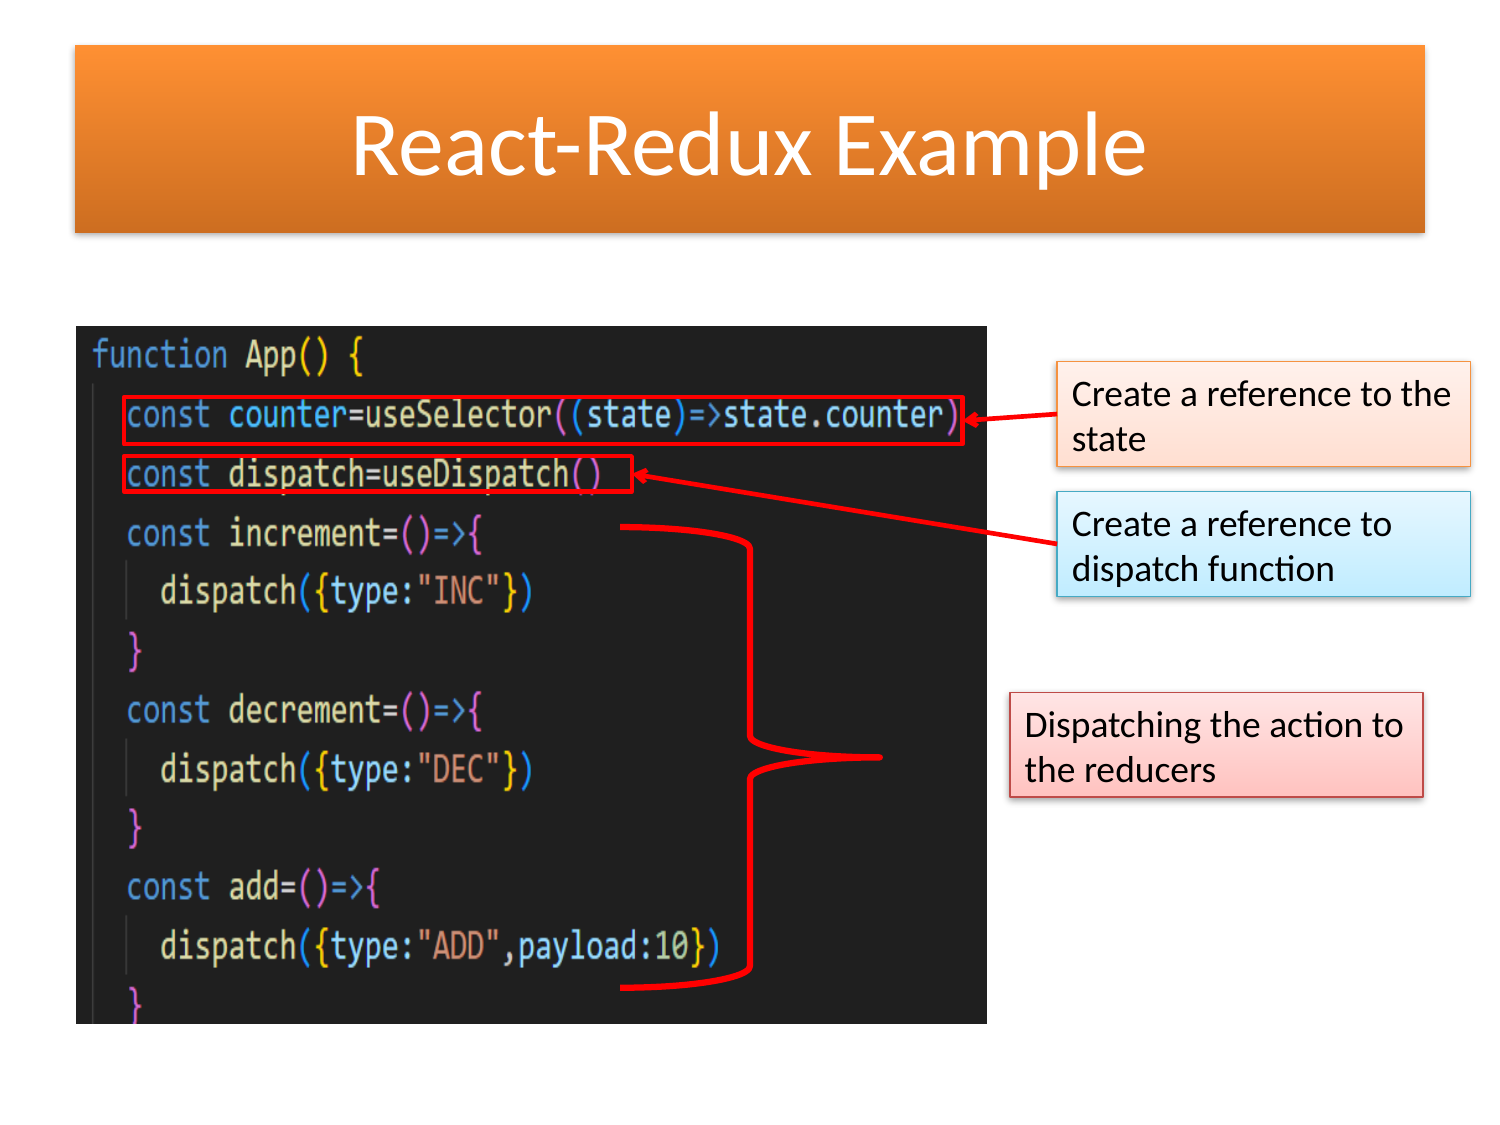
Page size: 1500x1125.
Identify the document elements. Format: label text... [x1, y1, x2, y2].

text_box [962, 414, 1058, 421]
picture [76, 326, 987, 1024]
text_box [631, 473, 1058, 545]
title React-Redux Example [75, 45, 1425, 233]
text_box Create a reference to the state [1056, 361, 1471, 467]
text_box Create a reference to dispatch function [1056, 491, 1471, 597]
text_box Dispatching the action to the reducers [1009, 692, 1424, 798]
